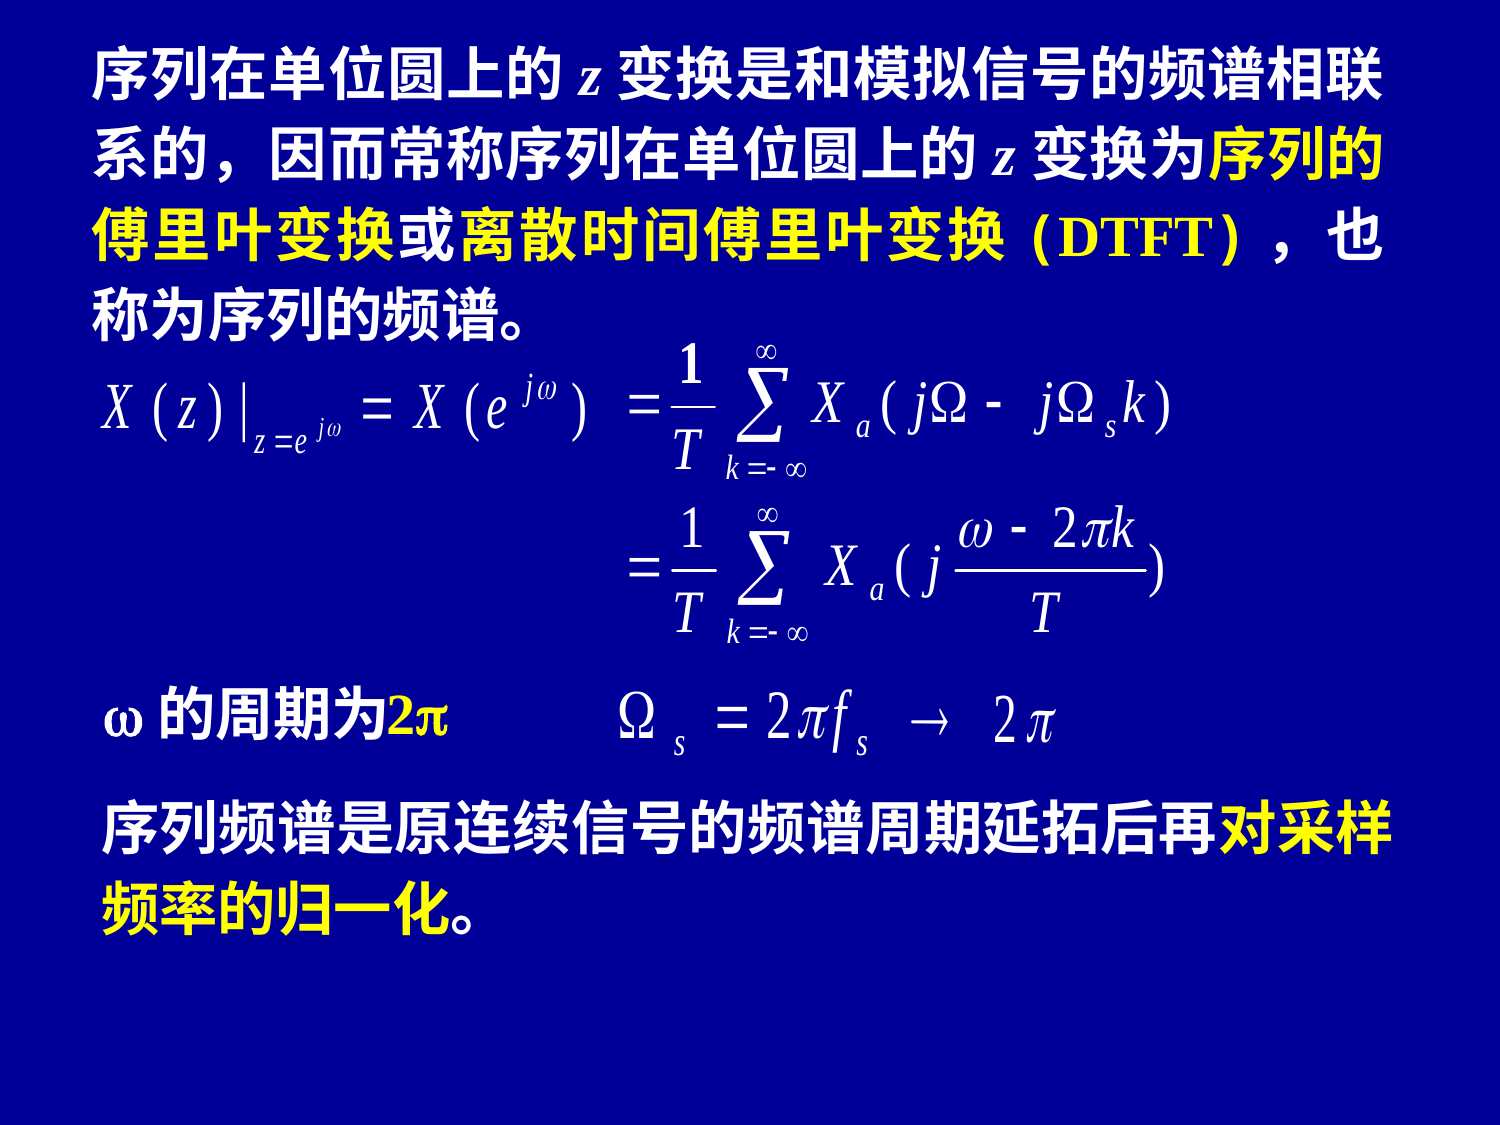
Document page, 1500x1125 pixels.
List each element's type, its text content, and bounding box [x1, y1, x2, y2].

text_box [615, 321, 1180, 489]
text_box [608, 669, 882, 769]
text_box 2p [371, 654, 514, 754]
text_box 序列在单位圆上的z变换是和模拟信号的频谱相联系的，因而常称序列在单位圆上的z变换为序列的傅里叶变换或离散时间傅里叶变换(DTFT)，也称为序列的频谱。 [76, 18, 1400, 356]
text_box 序列频谱是原连续信号的频谱周期延拓后再对采样频率的归一化。 [86, 773, 1410, 950]
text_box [902, 678, 1081, 756]
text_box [615, 485, 1175, 653]
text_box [87, 357, 599, 464]
text_box w的周期为 [88, 655, 550, 755]
